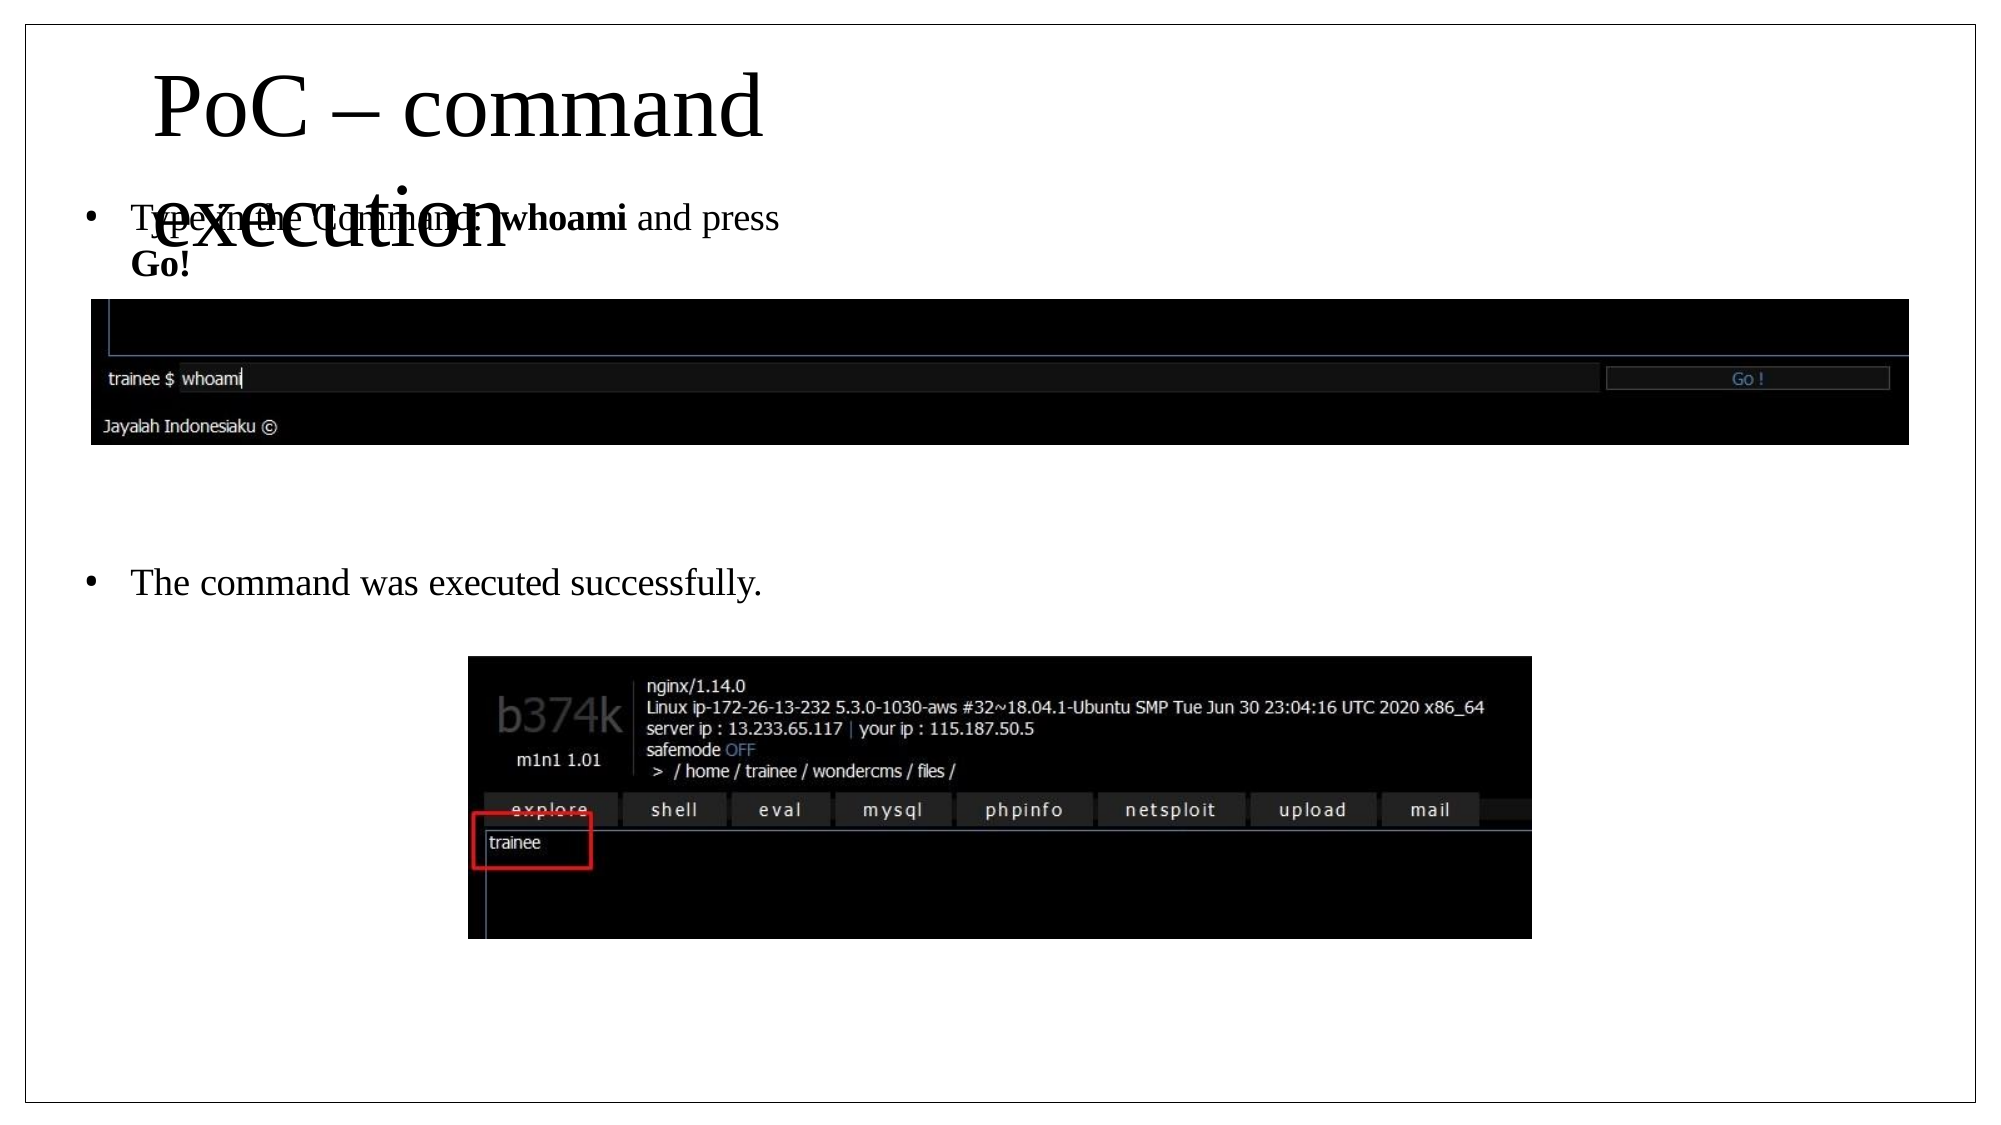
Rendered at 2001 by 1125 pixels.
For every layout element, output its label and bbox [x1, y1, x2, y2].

text_box [25, 23, 1977, 1104]
